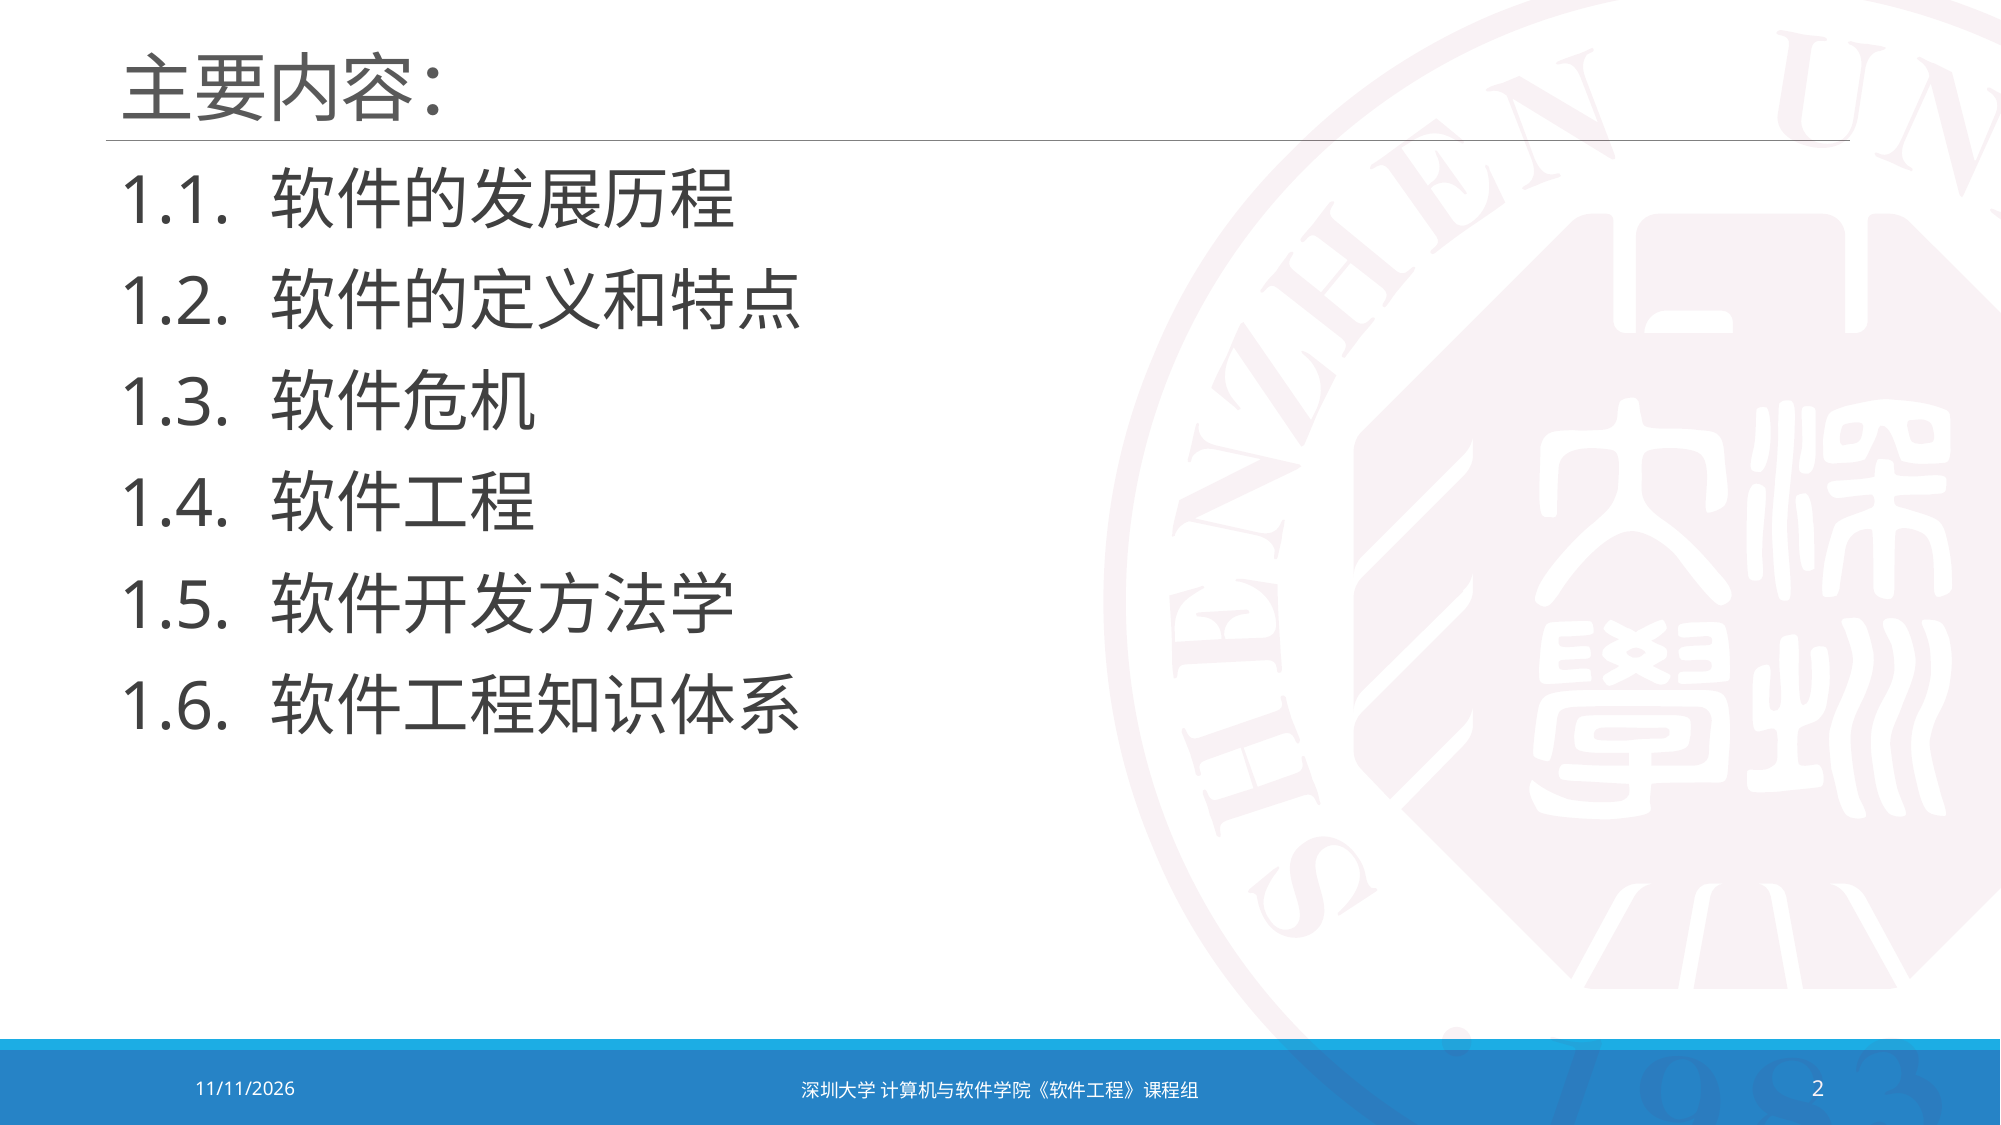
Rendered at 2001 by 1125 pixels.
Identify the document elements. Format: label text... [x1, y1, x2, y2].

slide_number 2 [1624, 1059, 1840, 1120]
list 1.1. 软件的发展历程 1.2. 软件的定义和特点 1.3. 软件危机 1.4. 软件工程 1.5. 软件开发方法学 1.6. 软件工程知识体系 [104, 158, 1098, 1008]
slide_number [180, 1059, 586, 1120]
title 主要内容： [104, 0, 1856, 139]
footer 深圳大学 计算机与软件学院《软件工程》课程组 [604, 1059, 1396, 1120]
